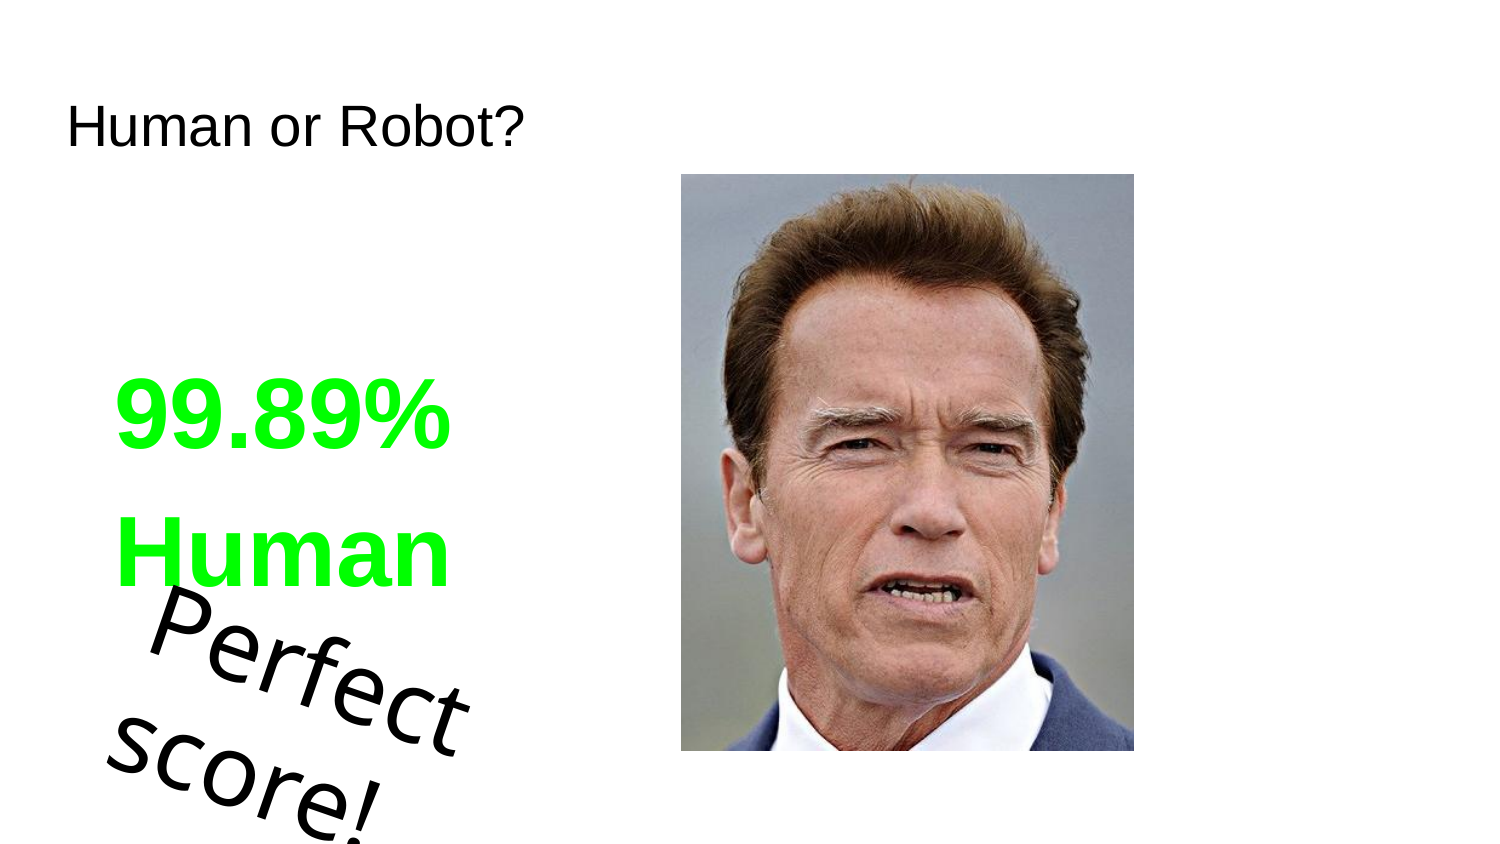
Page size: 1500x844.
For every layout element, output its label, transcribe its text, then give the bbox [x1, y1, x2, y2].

picture [681, 174, 1135, 752]
list 99.89% Human [88, 315, 479, 611]
title Human or Robot? [51, 72, 1449, 167]
text_box Perfect score! [114, 536, 615, 838]
